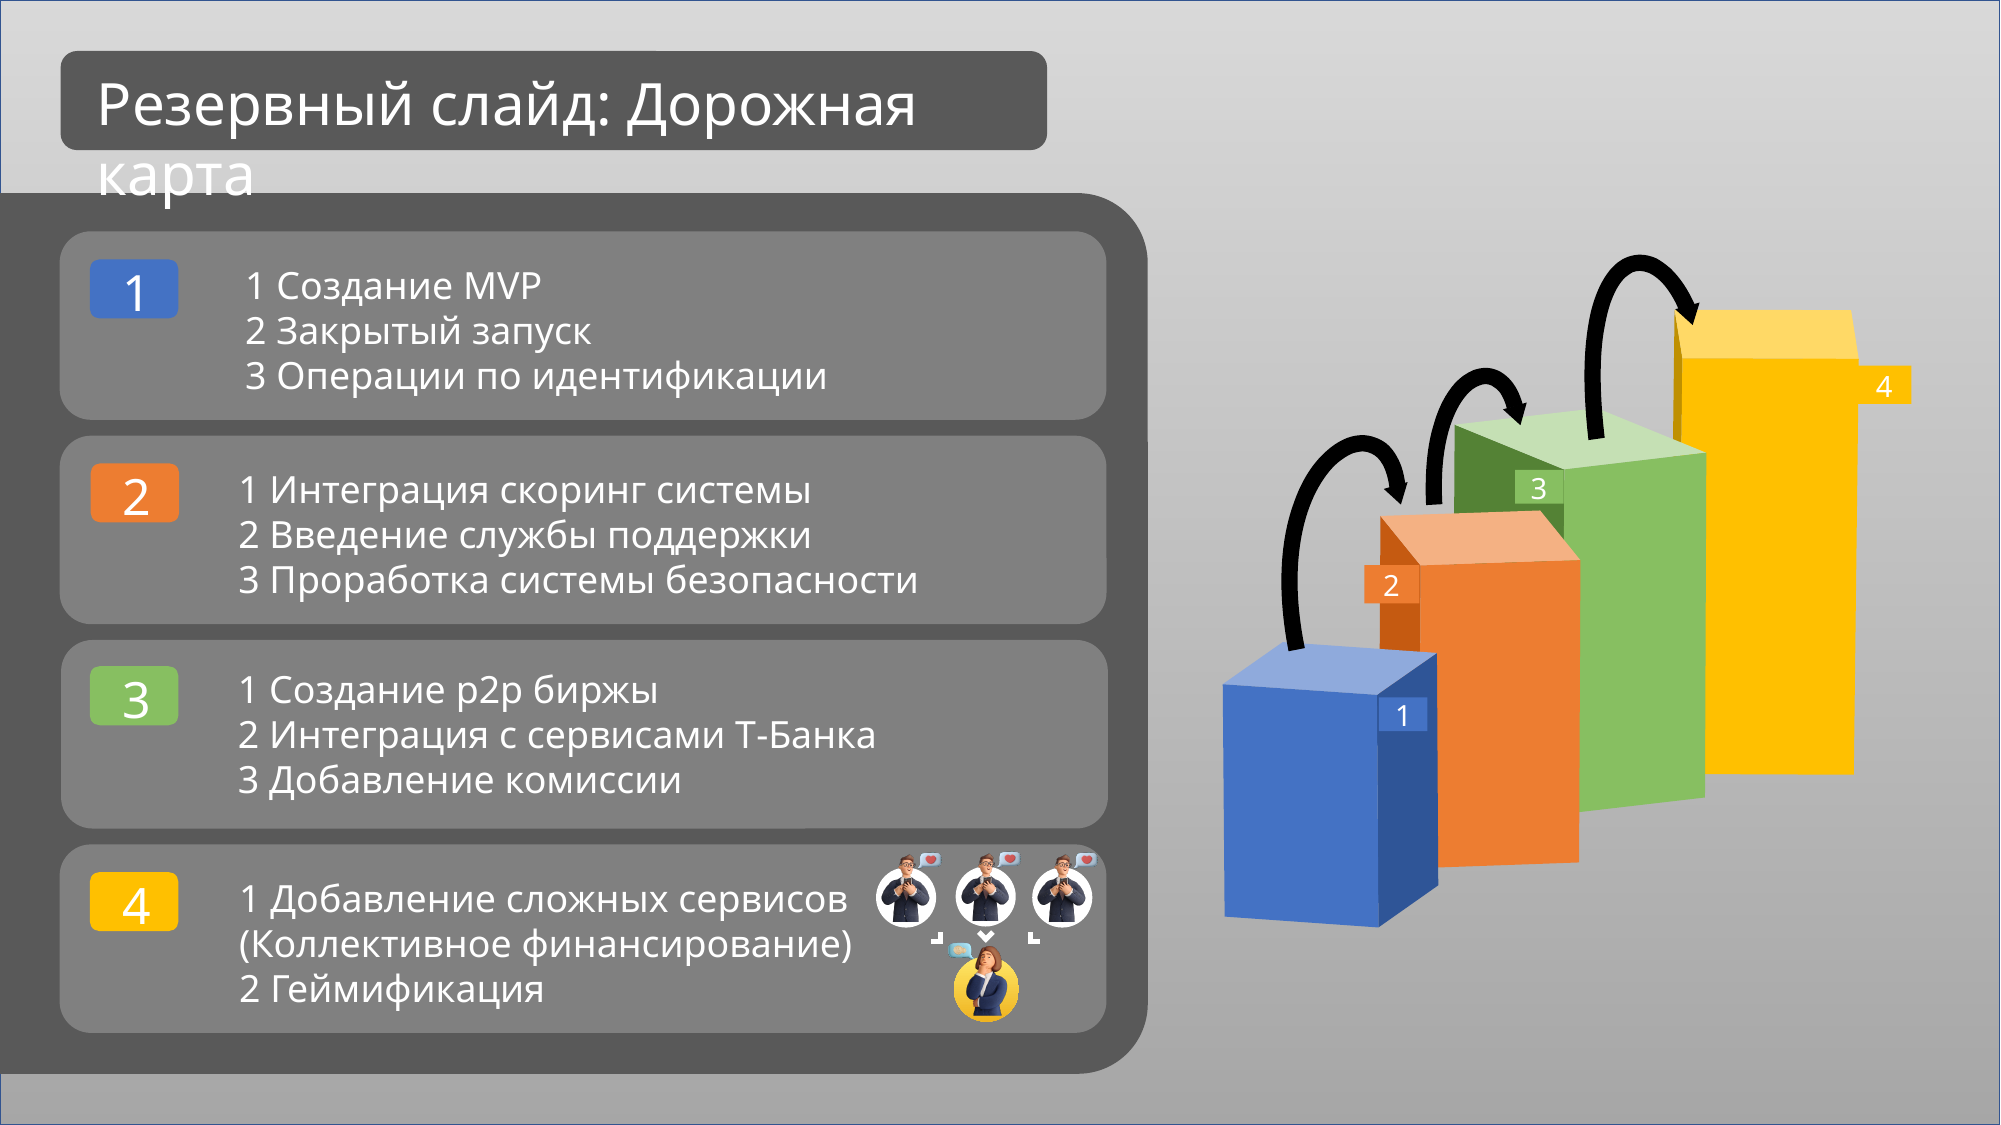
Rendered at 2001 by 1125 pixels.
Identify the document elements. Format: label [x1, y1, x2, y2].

text_box [1222, 254, 1915, 928]
text_box [60, 51, 1069, 181]
text_box [59, 231, 1108, 1033]
text_box [0, 192, 1149, 1075]
text_box [0, 0, 2000, 1125]
